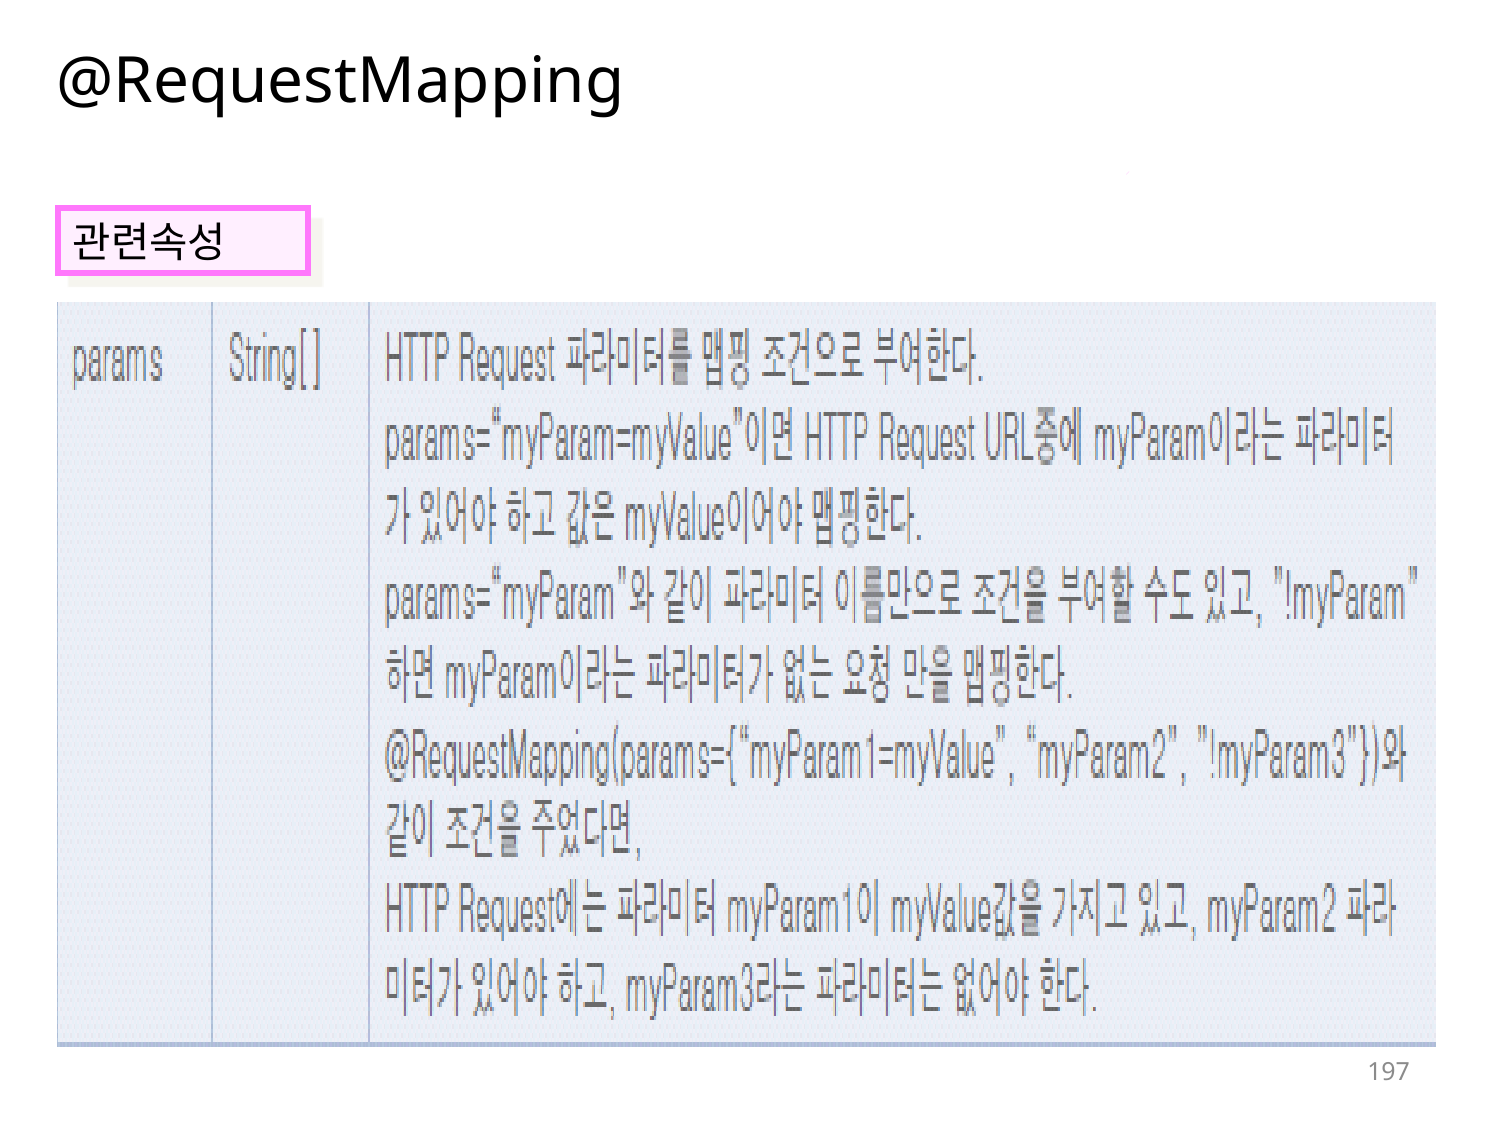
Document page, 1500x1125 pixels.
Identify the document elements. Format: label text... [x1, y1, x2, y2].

slide_number 197 [1074, 1055, 1425, 1103]
title @RequestMapping [41, 31, 1459, 124]
text_box 관련속성 [57, 208, 308, 273]
picture [57, 302, 1436, 1048]
